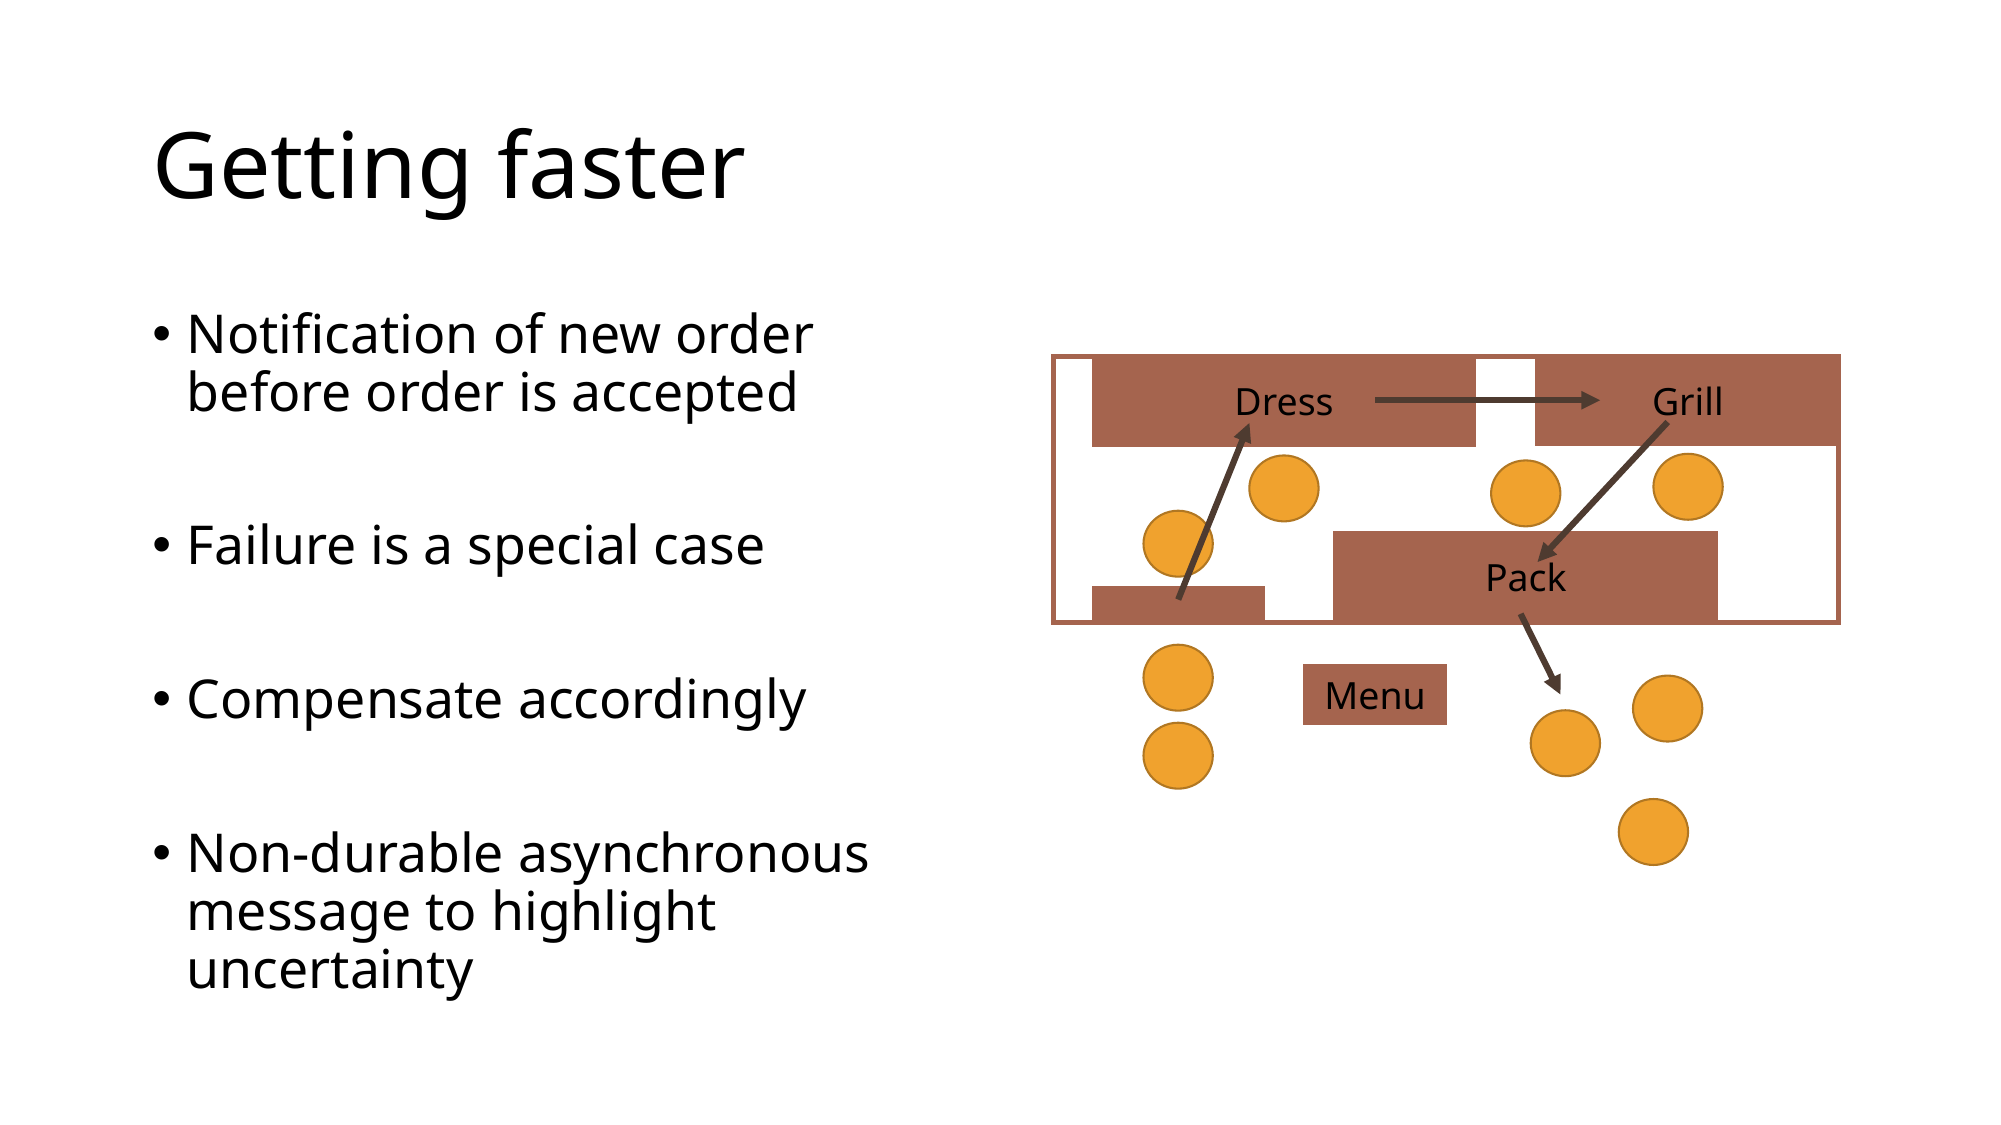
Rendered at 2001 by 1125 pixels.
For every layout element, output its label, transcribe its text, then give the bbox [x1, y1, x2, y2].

text_box Grill [1537, 355, 1840, 445]
text_box Menu [1304, 665, 1446, 724]
text_box [1052, 355, 1537, 623]
text_box [1142, 643, 1214, 712]
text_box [1520, 613, 1561, 695]
text_box [1142, 509, 1178, 578]
text_box [1668, 452, 1724, 521]
text_box Pack [1335, 532, 1717, 621]
list Notification of new order before order is accepted Failure is a special case Compensate accordingly Non-durable asynchronous message to highlight uncertainty [137, 299, 988, 1014]
text_box [1561, 445, 1840, 623]
text_box [1529, 709, 1602, 778]
text_box [1617, 797, 1690, 867]
text_box [1142, 721, 1214, 790]
text_box [1490, 459, 1537, 528]
text_box Dress [1093, 356, 1475, 446]
text_box [1093, 588, 1263, 624]
text_box [1250, 454, 1320, 523]
text_box [1631, 674, 1704, 743]
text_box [1537, 421, 1668, 562]
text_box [1178, 422, 1250, 600]
title Getting faster [137, 59, 1863, 278]
